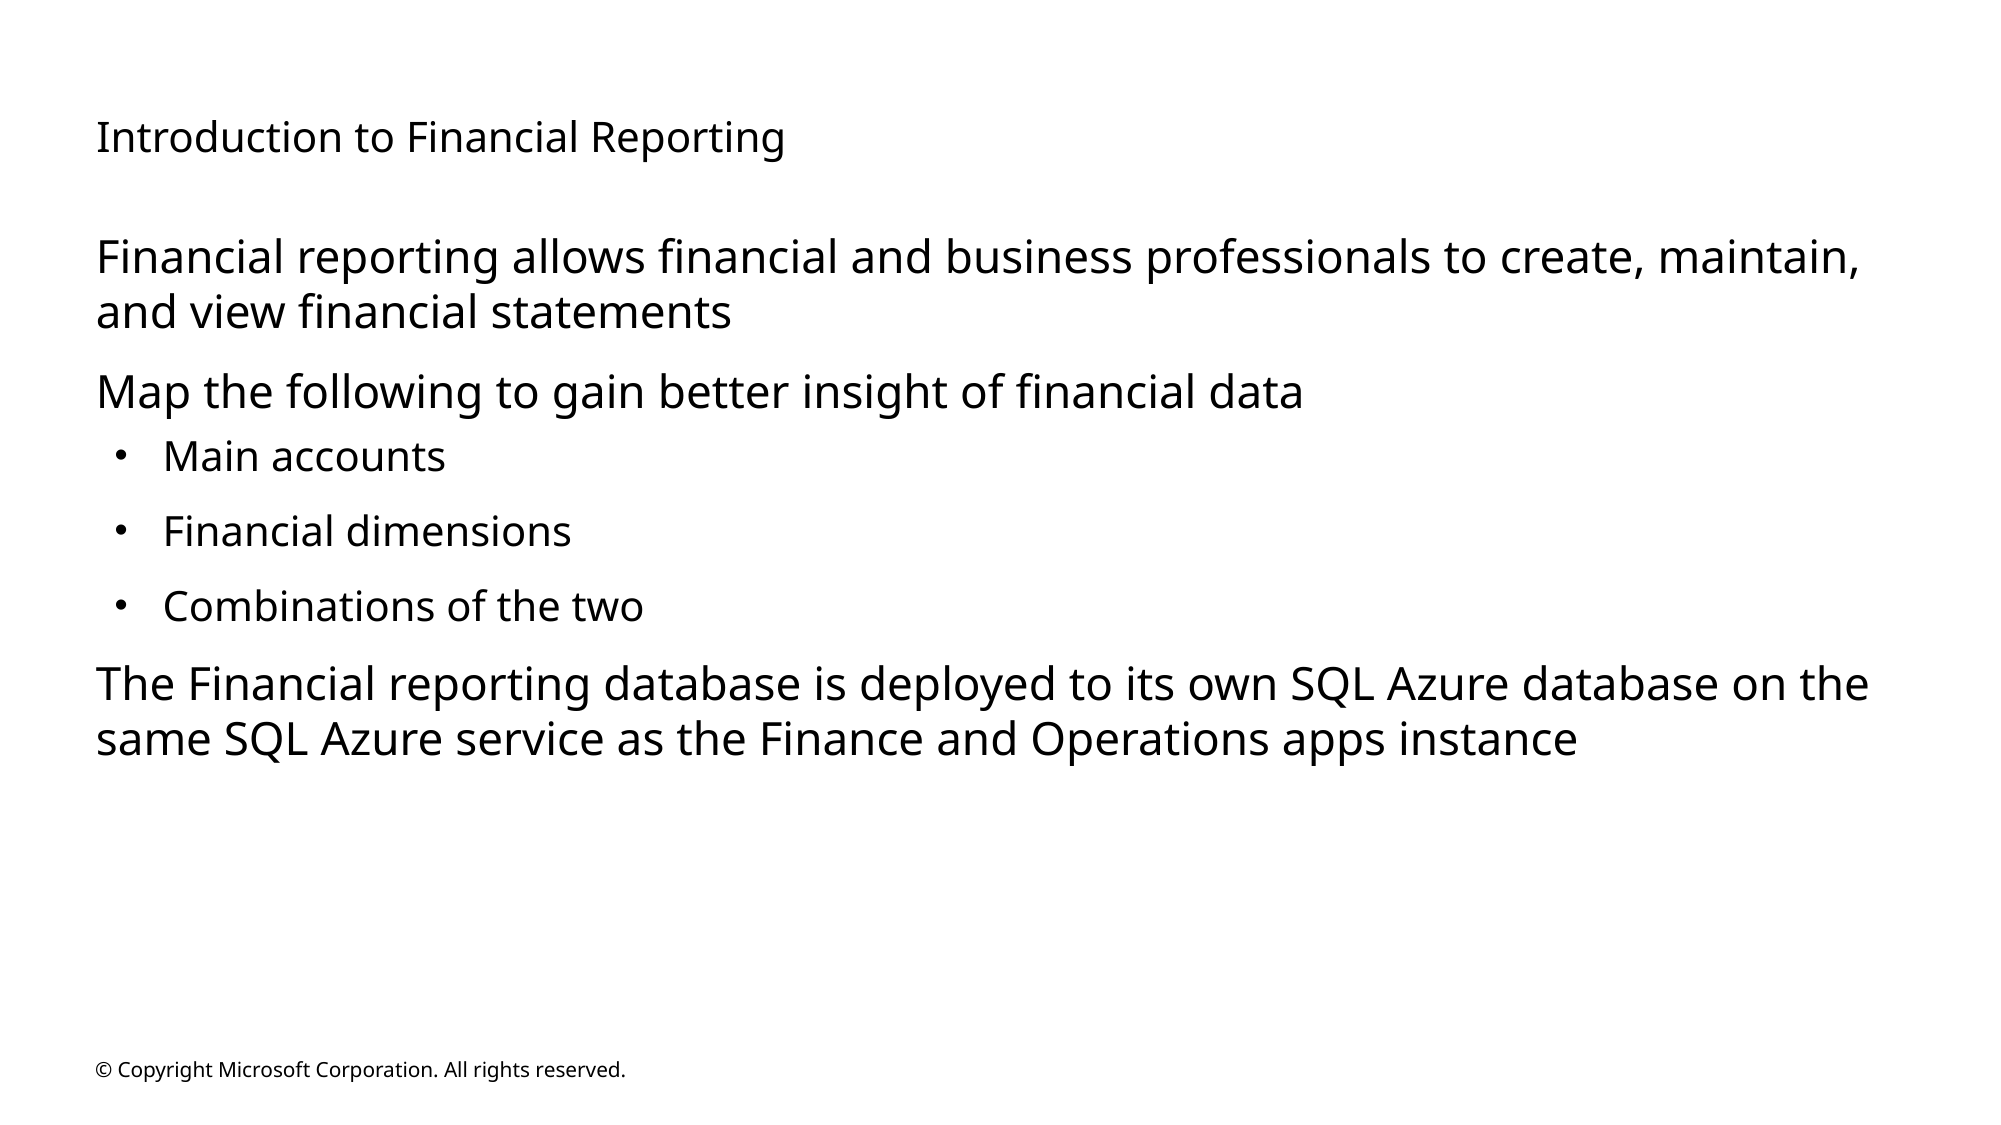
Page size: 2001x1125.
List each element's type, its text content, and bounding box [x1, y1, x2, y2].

title Introduction to Financial Reporting [96, 96, 1903, 177]
list Financial reporting allows financial and business professionals to create, maintain, and view financial statements Map the following to gain better insight of financial data Main accounts Financial dimensions Combinations of the two The Financial reporting database is deployed to its own SQL Azure database on the same SQL Azure service as the Finance and Operations apps instance [95, 227, 1903, 768]
